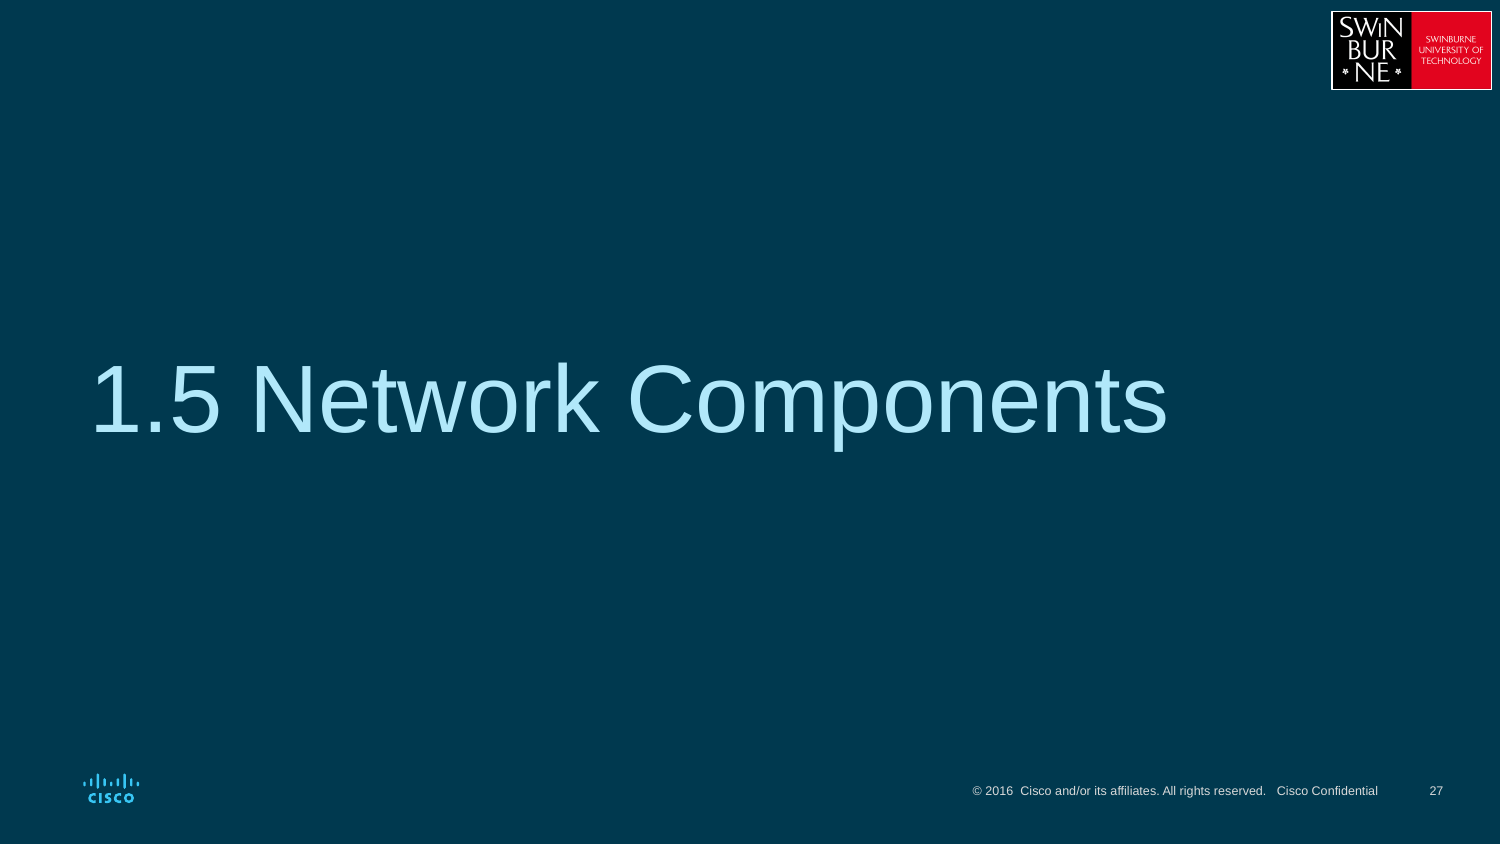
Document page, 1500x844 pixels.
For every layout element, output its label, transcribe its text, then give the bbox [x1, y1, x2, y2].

picture [1333, 12, 1491, 89]
list 1.5 Network Components [75, 337, 1425, 488]
